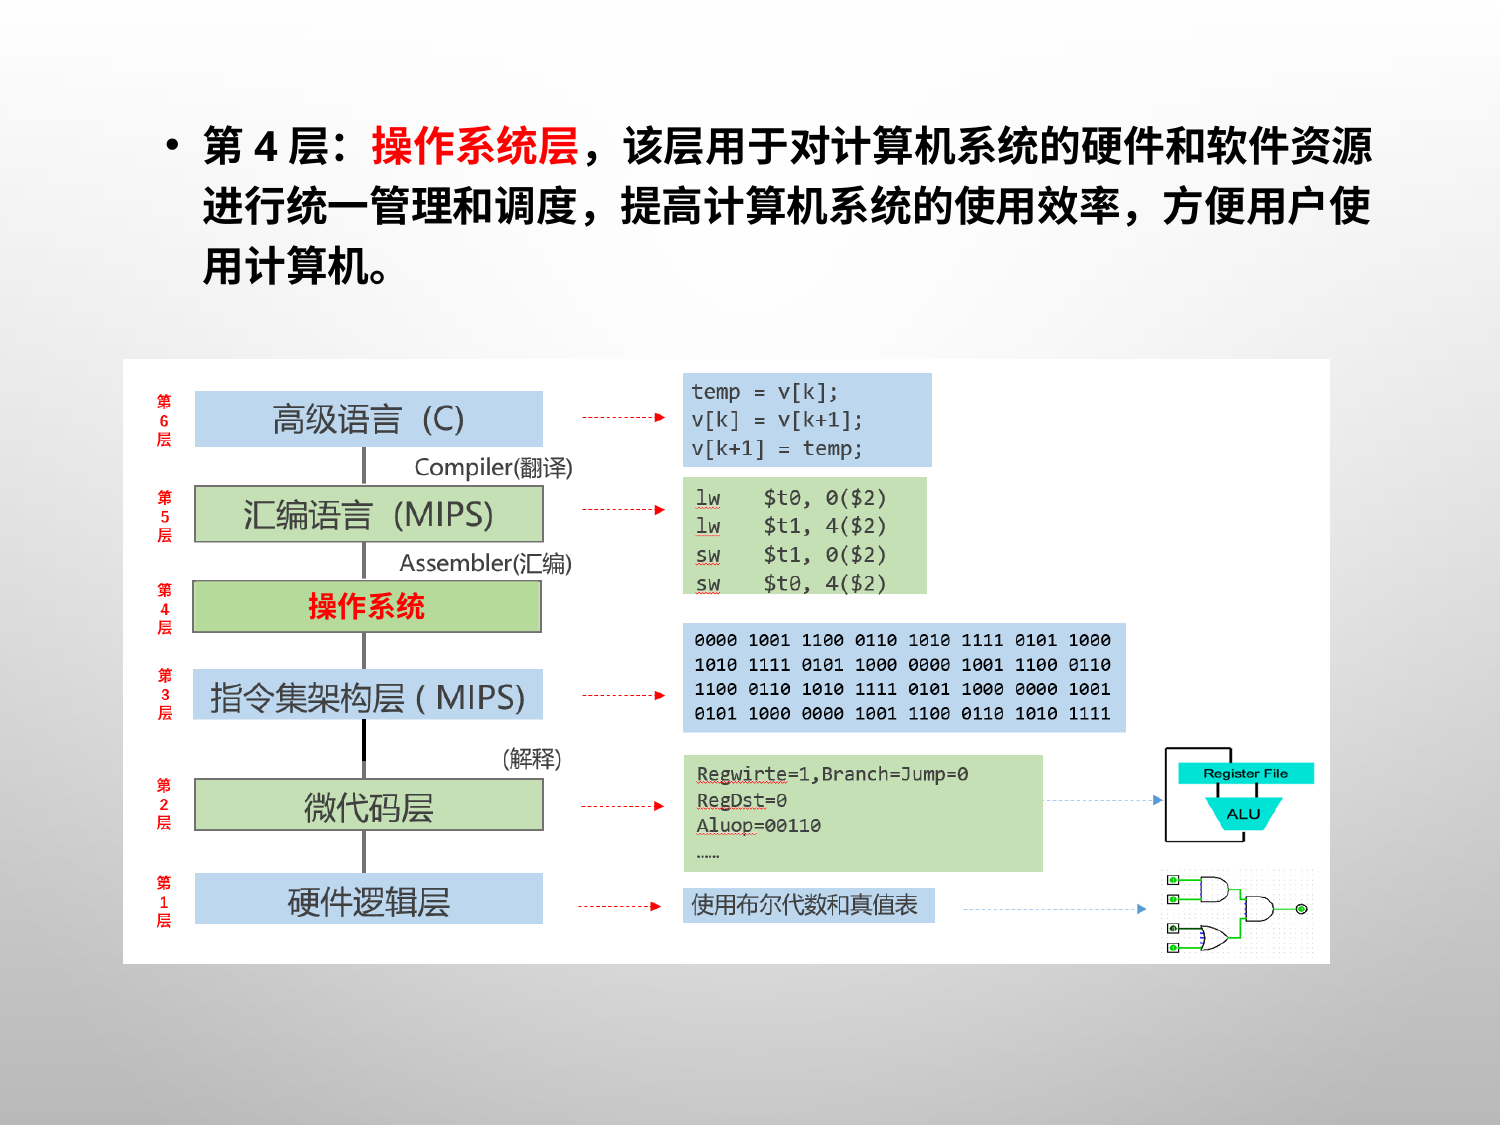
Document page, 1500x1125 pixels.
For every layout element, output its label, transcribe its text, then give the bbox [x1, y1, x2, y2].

picture [0, 0, 1500, 1125]
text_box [123, 359, 1330, 965]
list 第4层：操作系统层，该层用于对计算机系统的硬件和软件资源进行统一管理和调度，提高计算机系统的使用效率，方便用户使用计算机。 [75, 101, 1425, 296]
